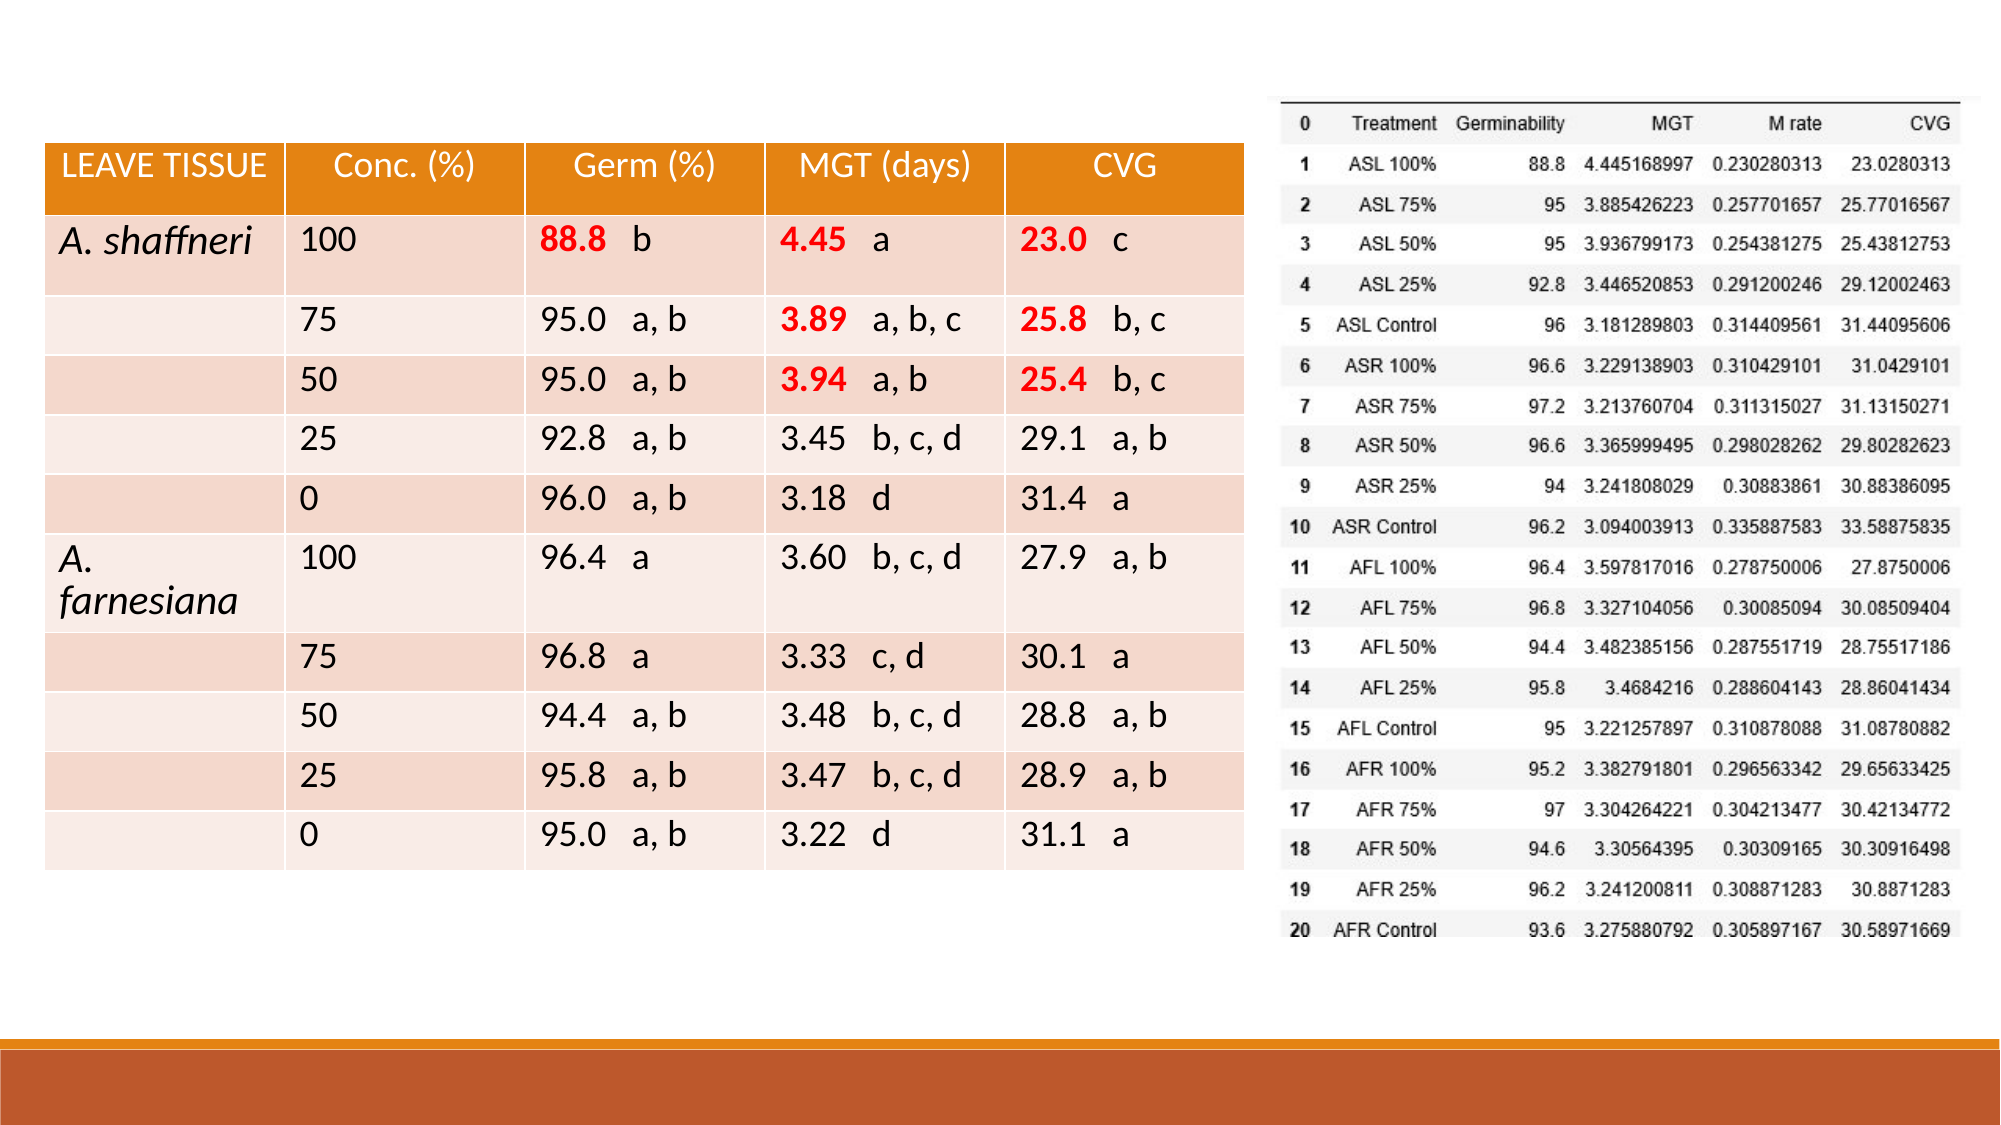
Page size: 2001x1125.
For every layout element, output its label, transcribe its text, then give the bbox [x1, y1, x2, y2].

table_cell 0 [286, 475, 524, 533]
table_cell 23.0 c [1006, 216, 1244, 295]
table_cell 25.8 b, c [1006, 297, 1244, 354]
table_cell 30.1 a [1006, 633, 1244, 691]
table_cell 96.4 a [526, 535, 764, 632]
table_cell 50 [286, 693, 524, 751]
table_cell 95.0 a, b [526, 356, 764, 414]
table_cell 31.4 a [1006, 475, 1244, 533]
table_cell 27.9 a, b [1006, 535, 1244, 632]
table_cell 95.0 a, b [526, 297, 764, 354]
table_cell 3.47 b, c, d [766, 752, 1004, 810]
table_header Conc. (%) [286, 143, 524, 215]
table_cell 96.0 a, b [526, 475, 764, 533]
table_cell 94.4 a, b [526, 693, 764, 751]
table_cell 3.94 a, b [766, 356, 1004, 414]
table_cell [45, 693, 284, 751]
table_cell 25 [286, 416, 524, 473]
table_cell 0 [286, 812, 524, 870]
table_cell 95.8 a, b [526, 752, 764, 810]
table_header CVG [1006, 143, 1244, 215]
table_cell A. farnesiana [45, 535, 284, 632]
table_cell 95.0 a, b [526, 812, 764, 870]
table_cell 50 [286, 356, 524, 414]
table_cell 31.1 a [1006, 812, 1244, 870]
table_cell 3.45 b, c, d [766, 416, 1004, 473]
table_header MGT (days) [766, 143, 1004, 215]
table_cell 3.18 d [766, 475, 1004, 533]
table_cell [45, 356, 284, 414]
table_cell [45, 475, 284, 533]
table_cell 100 [286, 535, 524, 632]
table_cell 75 [286, 633, 524, 691]
table_cell 75 [286, 297, 524, 354]
table_cell 4.45 a [766, 216, 1004, 295]
table_cell [45, 752, 284, 810]
table_cell 92.8 a, b [526, 416, 764, 473]
table_cell 3.60 b, c, d [766, 535, 1004, 632]
table_cell 25 [286, 752, 524, 810]
table_cell [45, 416, 284, 473]
table_cell [45, 633, 284, 691]
table_cell 28.8 a, b [1006, 693, 1244, 751]
table_cell 29.1 a, b [1006, 416, 1244, 473]
table_cell [45, 297, 284, 354]
table_header Germ (%) [526, 143, 764, 215]
table_cell [45, 812, 284, 870]
table_cell 3.89 a, b, c [766, 297, 1004, 354]
table_cell 3.48 b, c, d [766, 693, 1004, 751]
table_cell A. shaffneri [45, 216, 284, 295]
table_cell 3.33 c, d [766, 633, 1004, 691]
table_cell 100 [286, 216, 524, 295]
table_cell 3.22 d [766, 812, 1004, 870]
picture [1267, 95, 1981, 938]
table_header LEAVE TISSUE [45, 143, 284, 215]
table_cell 28.9 a, b [1006, 752, 1244, 810]
table_cell 96.8 a [526, 633, 764, 691]
table_cell 25.4 b, c [1006, 356, 1244, 414]
table_cell 88.8 b [526, 216, 764, 295]
